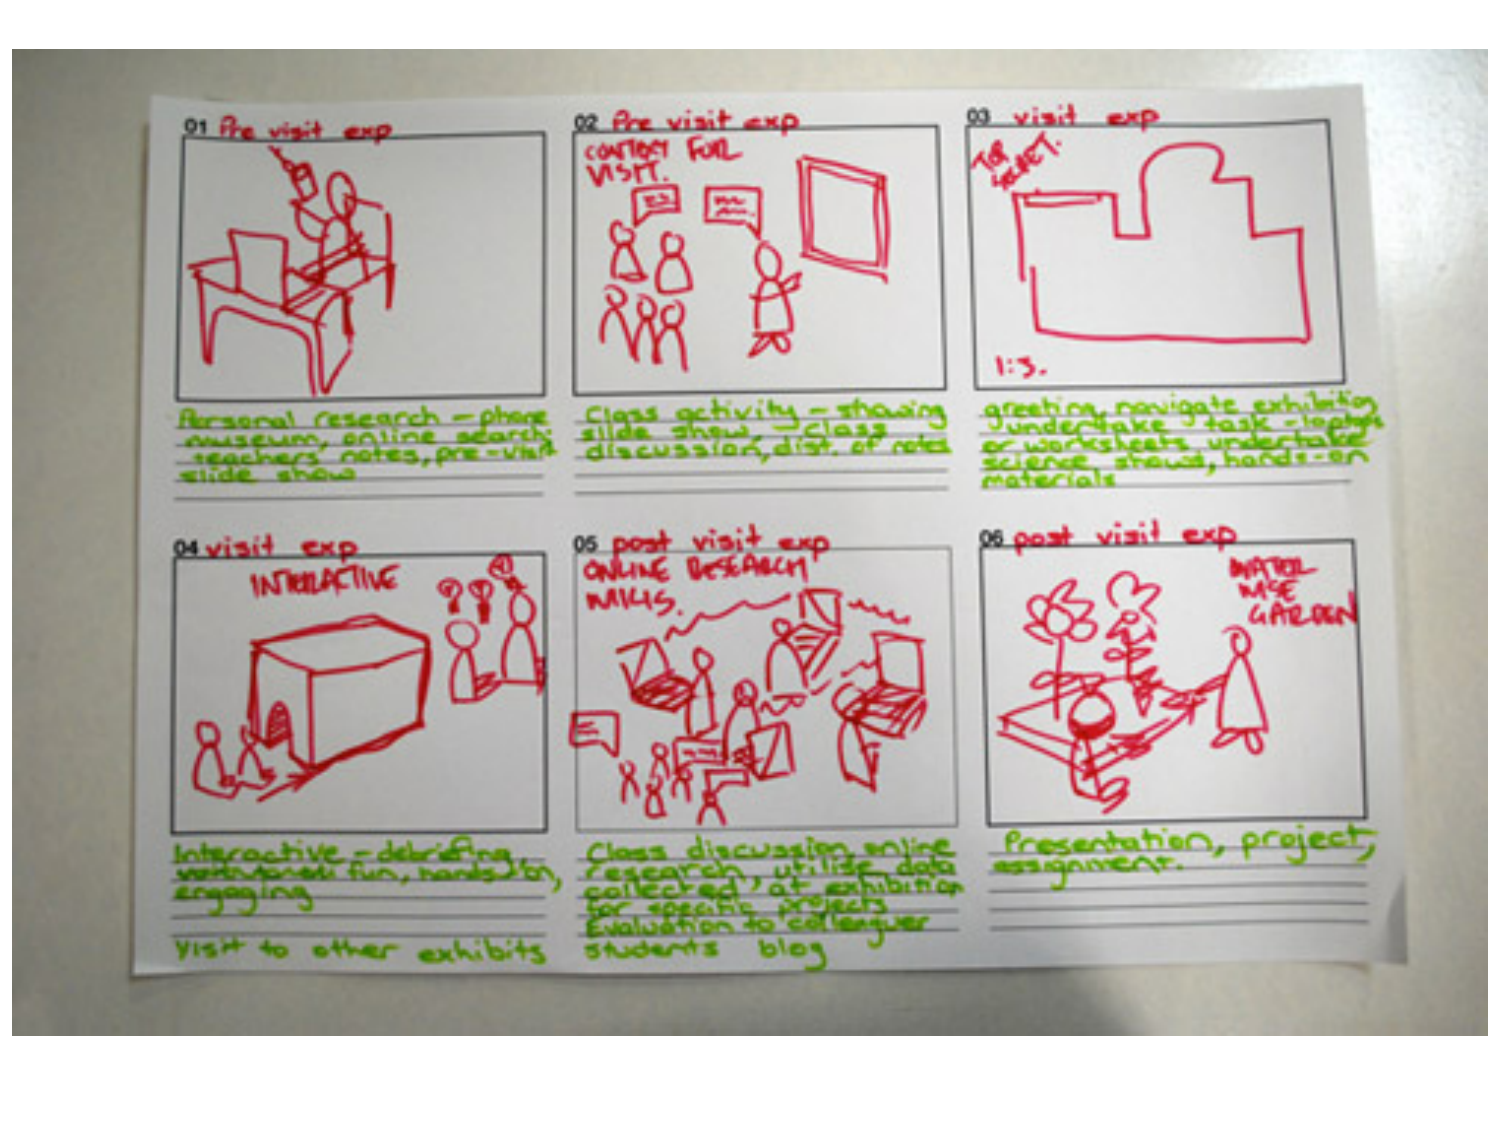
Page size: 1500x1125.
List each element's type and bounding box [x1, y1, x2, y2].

picture [12, 49, 1488, 1036]
